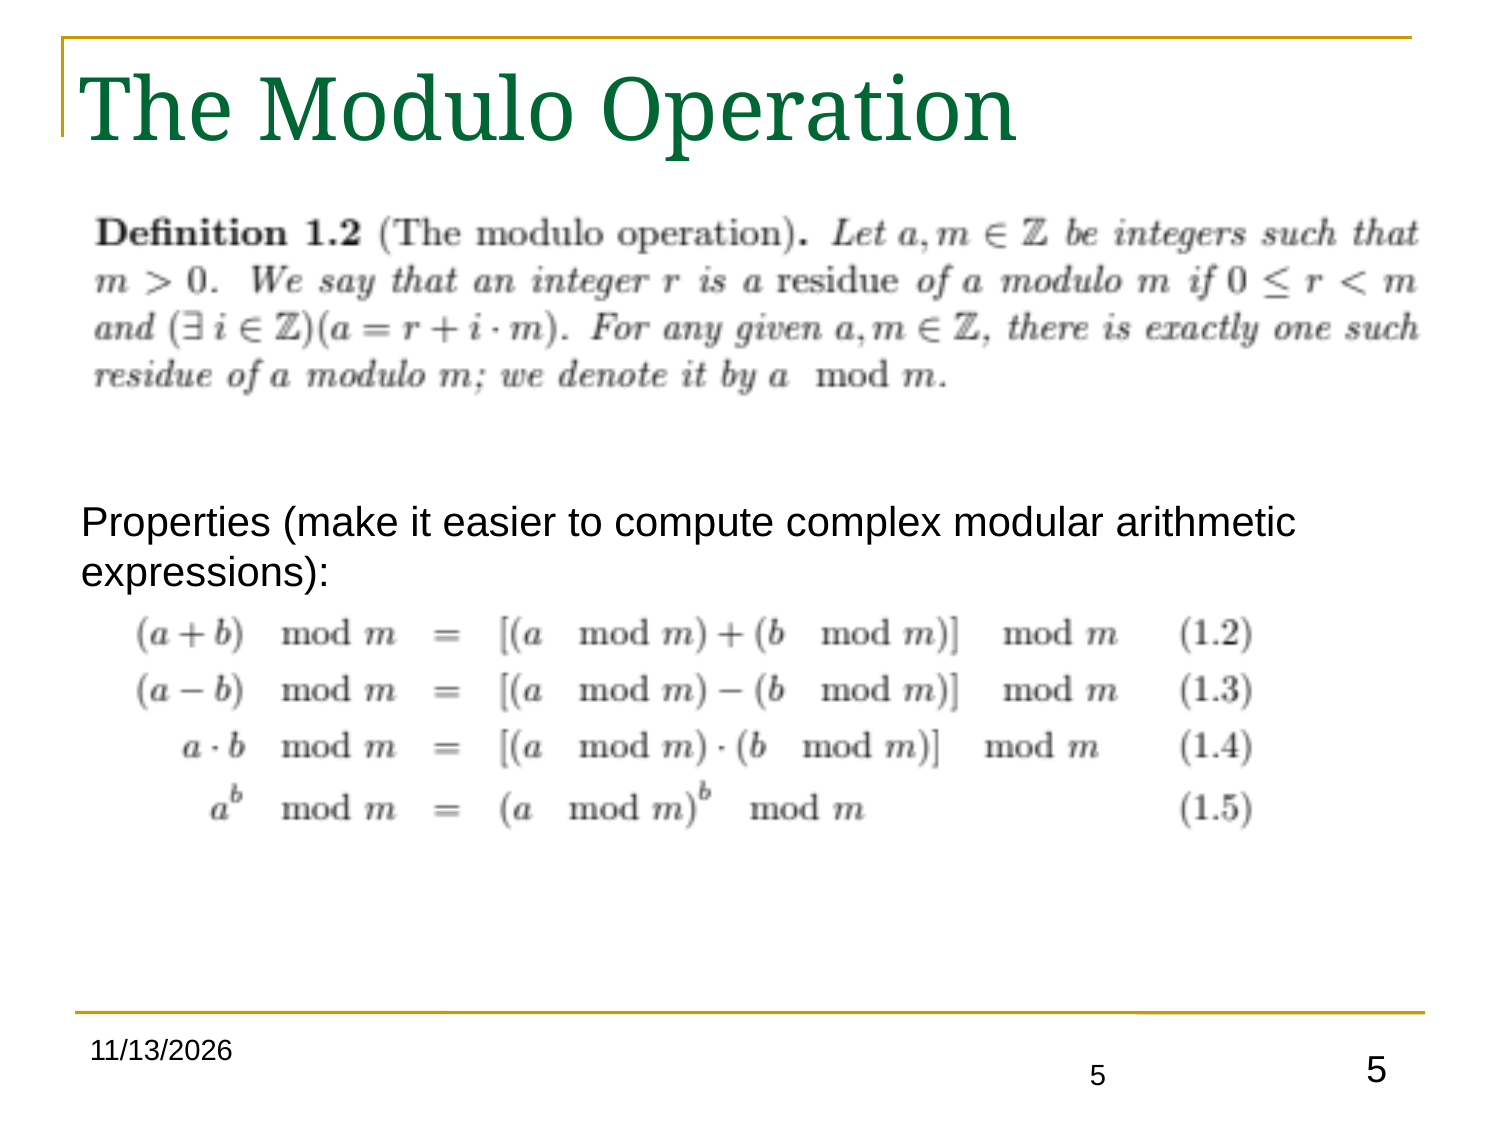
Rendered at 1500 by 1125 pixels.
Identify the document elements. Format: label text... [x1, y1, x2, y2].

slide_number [75, 1024, 425, 1099]
title The Modulo Operation [63, 45, 1425, 174]
text_box Properties (make it easier to compute complex modular arithmetic expressions): [66, 486, 1400, 602]
picture [112, 603, 1277, 840]
picture [87, 199, 1422, 418]
text_box 5 [1351, 1023, 1424, 1098]
slide_number 5 [1074, 1024, 1425, 1099]
